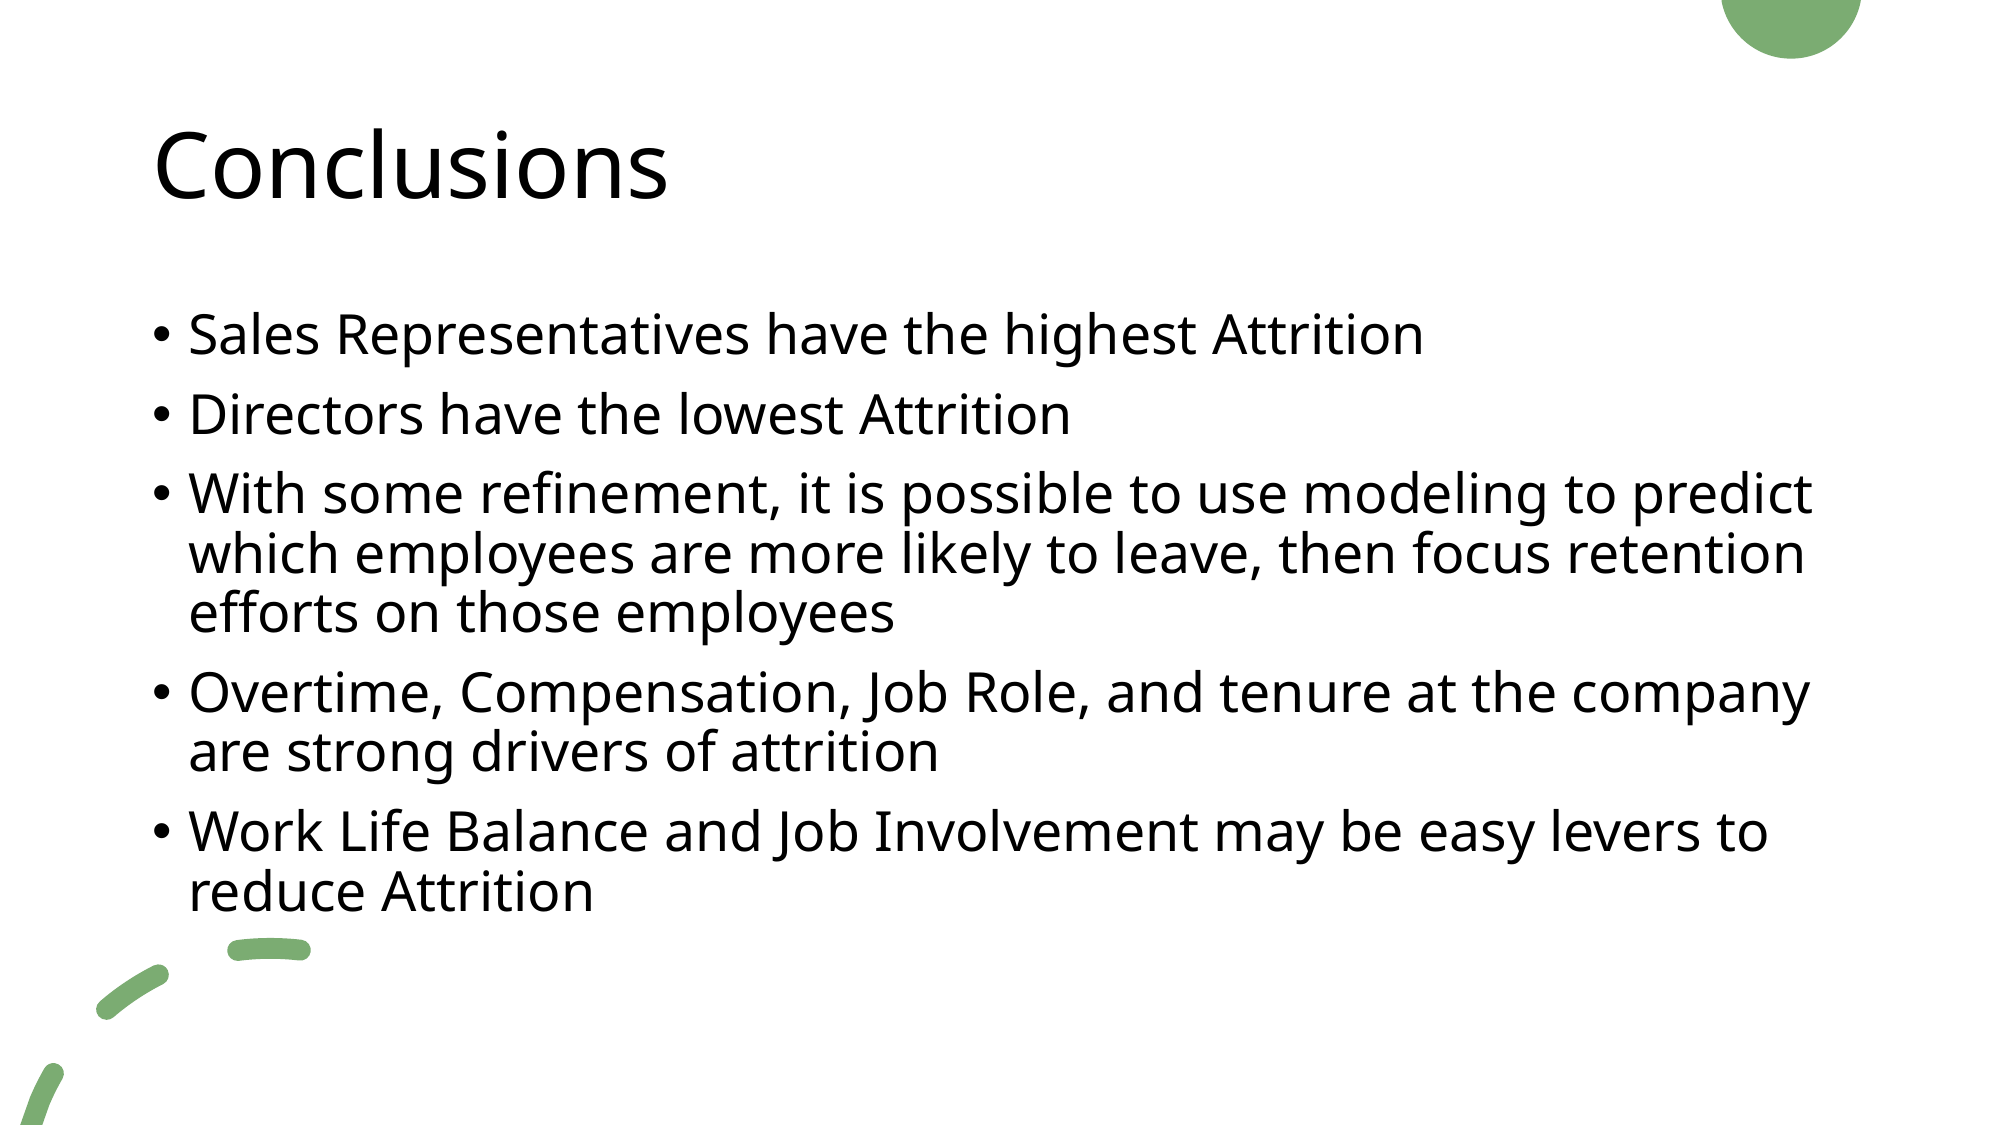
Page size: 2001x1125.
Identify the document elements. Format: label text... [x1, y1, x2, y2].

title Conclusions [137, 59, 1863, 278]
list Sales Representatives have the highest Attrition Directors have the lowest Attrition With some refinement, it is possible to use modeling to predict which employees are more likely to leave, then focus retention efforts on those employees Overtime, Compensation, Job Role, and tenure at the company are strong drivers of attrition Work Life Balance and Job Involvement may be easy levers to reduce Attrition [137, 299, 1863, 933]
